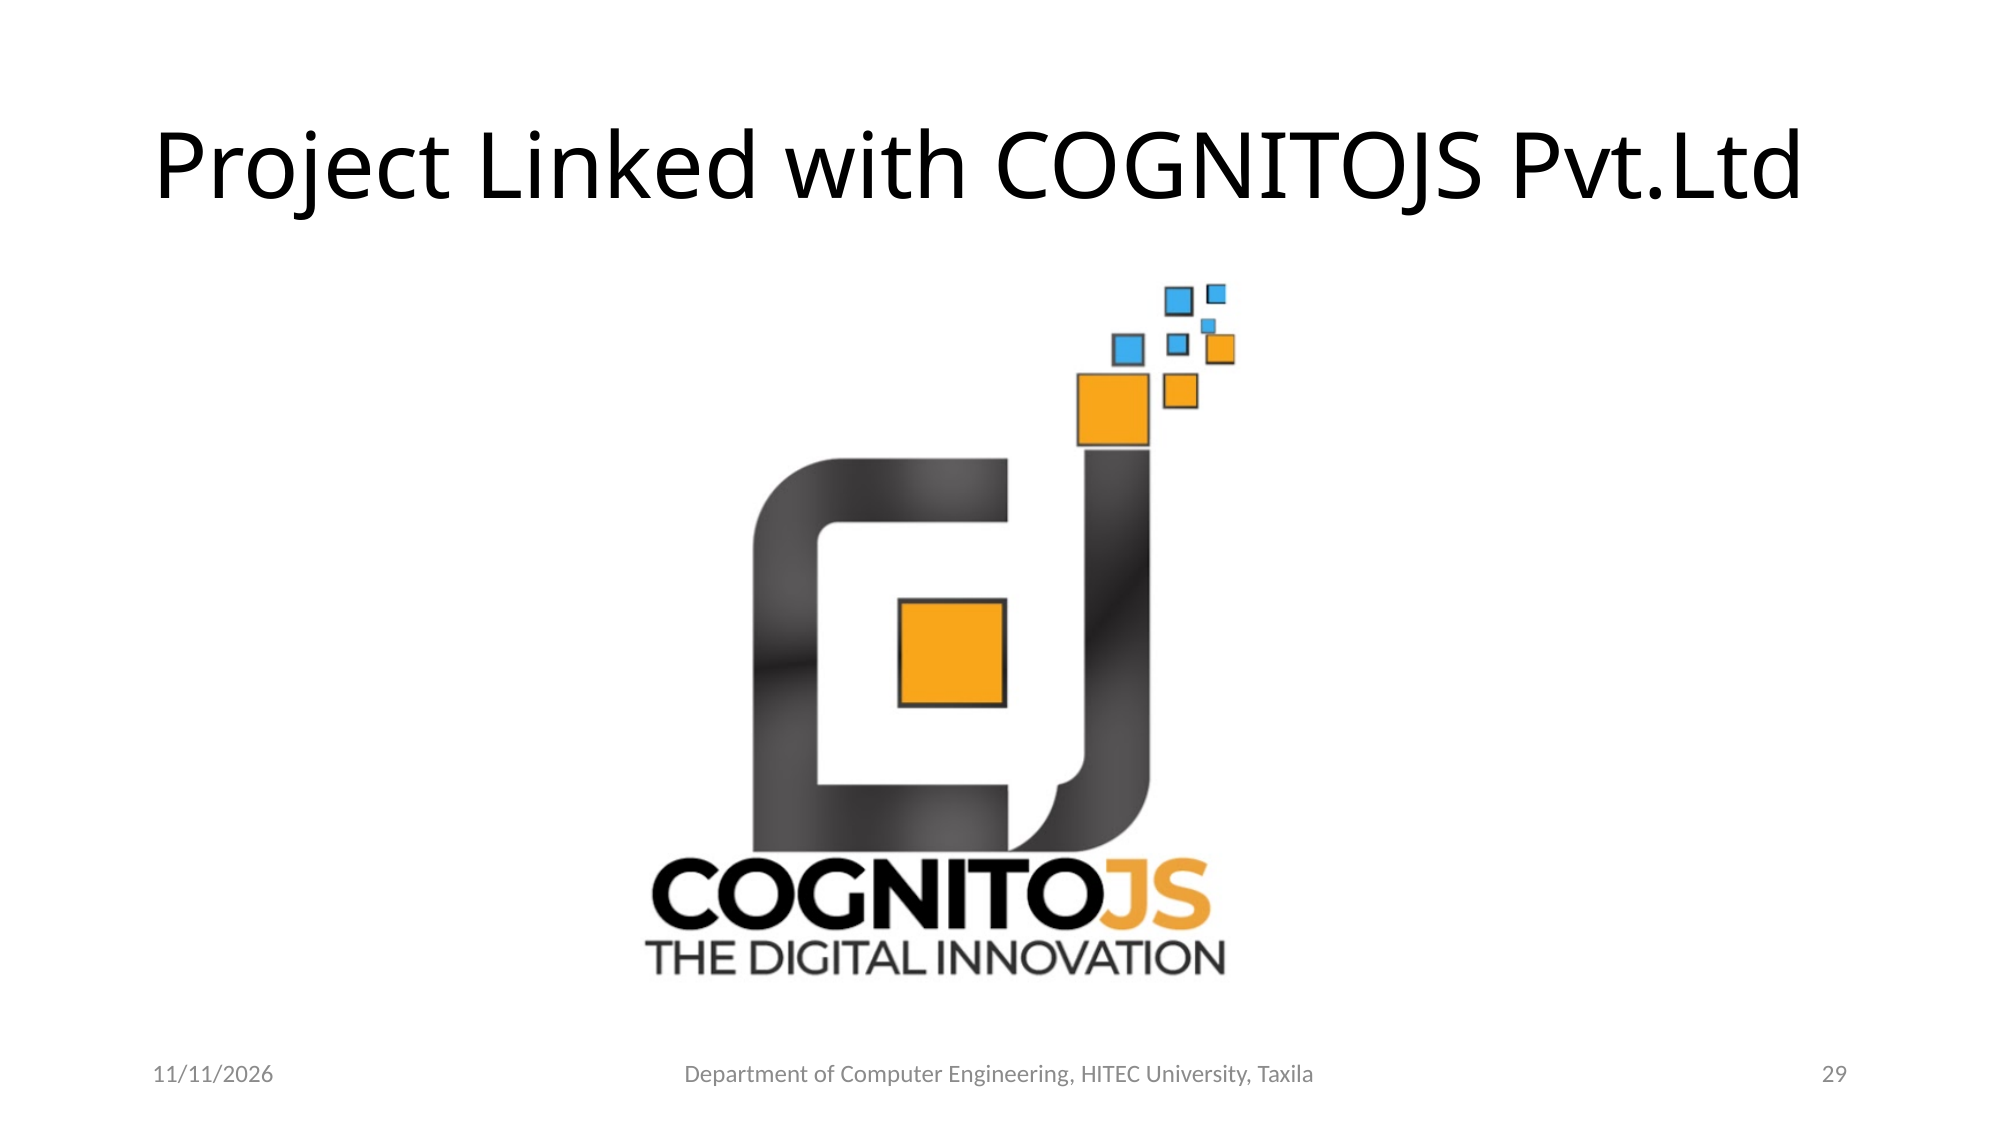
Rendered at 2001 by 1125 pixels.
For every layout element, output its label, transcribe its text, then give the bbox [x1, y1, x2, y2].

footer Department of Computer Engineering, HITEC University, Taxila [662, 1042, 1338, 1103]
slide_number 29 [1412, 1042, 1863, 1103]
picture [464, 277, 1503, 1000]
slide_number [137, 1042, 588, 1103]
title Project Linked with COGNITOJS Pvt.Ltd [137, 59, 1863, 278]
